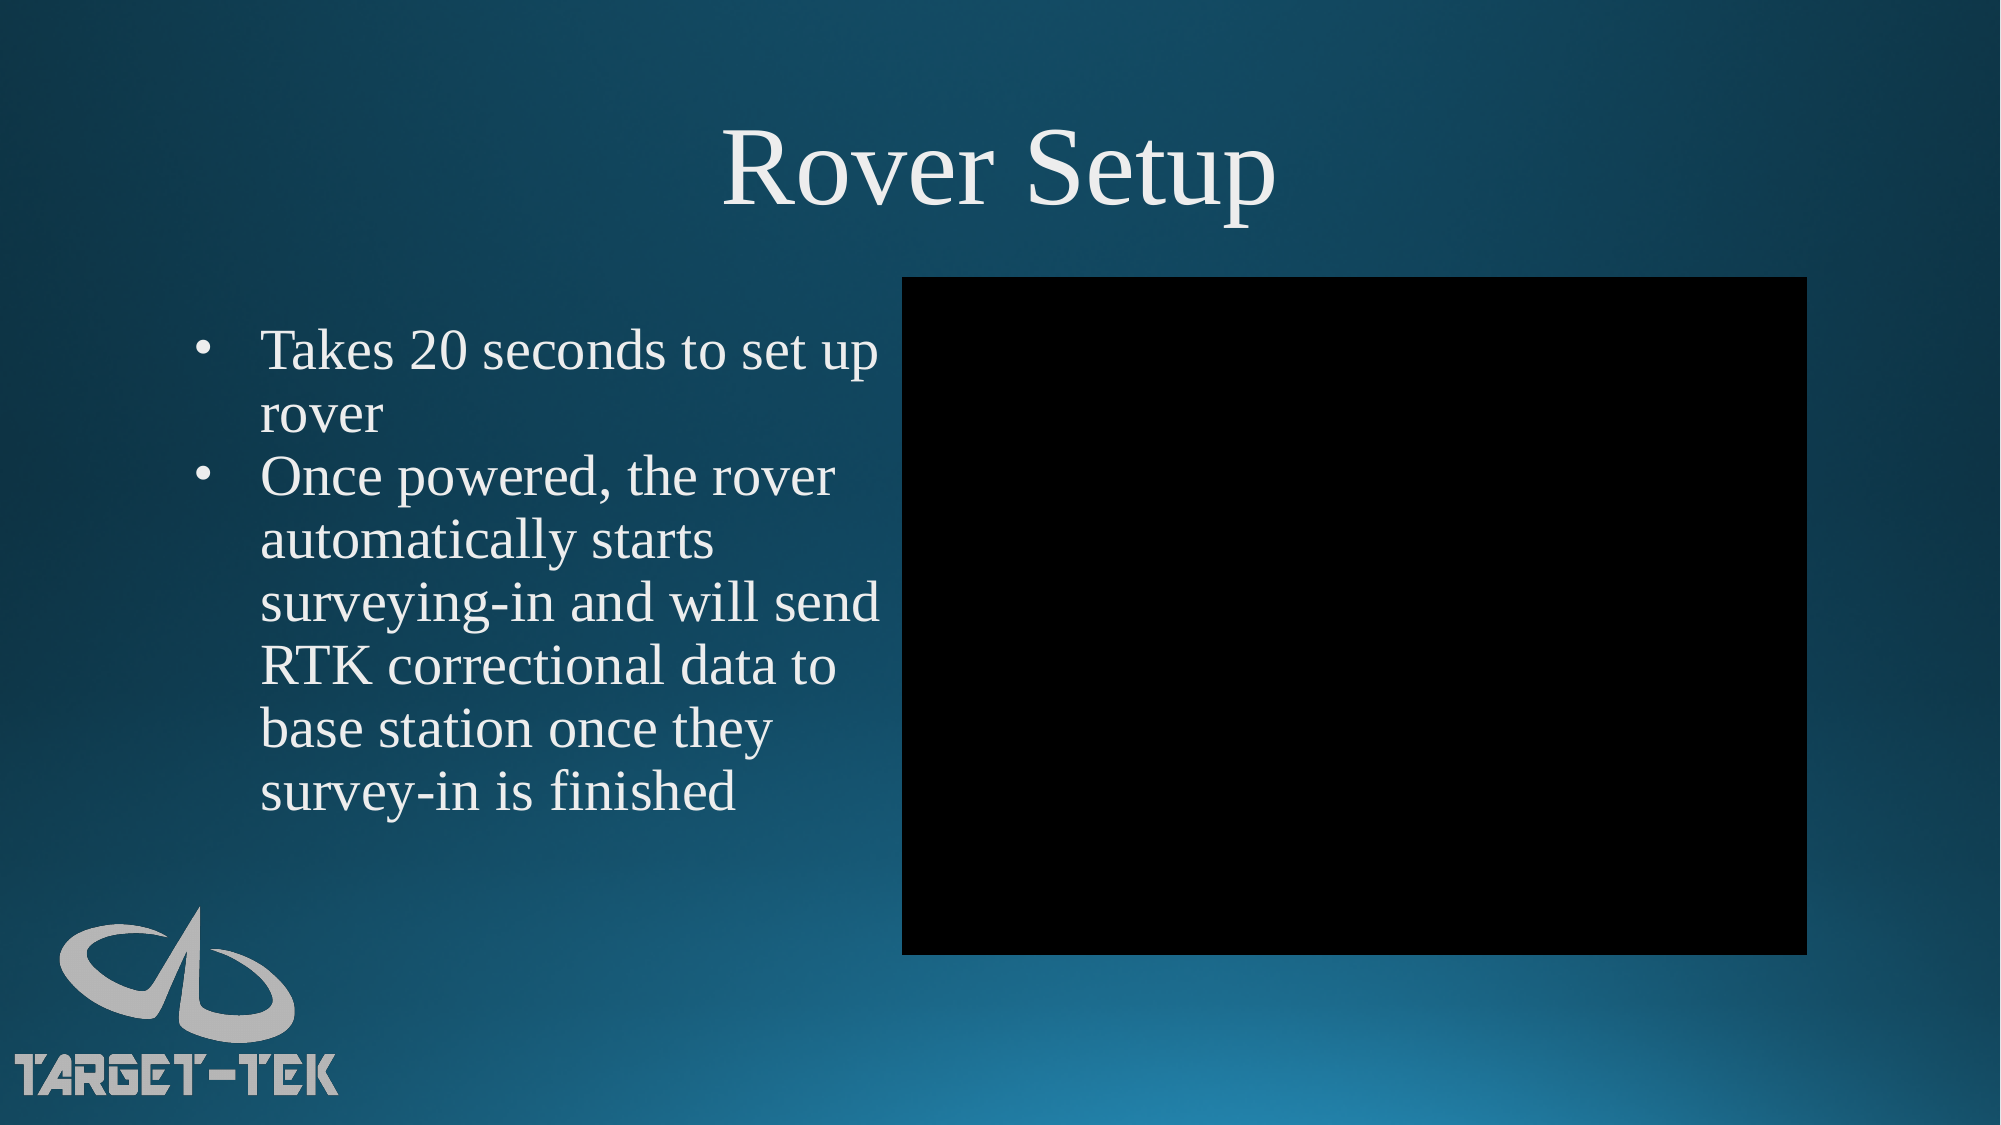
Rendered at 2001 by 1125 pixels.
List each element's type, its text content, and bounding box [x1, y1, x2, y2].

title Rover Setup [137, 59, 1863, 278]
picture [0, 0, 2001, 1125]
text_box Takes 20 seconds to set up rover Once powered, the rover automatically starts surveying-in and will send RTK correctional data to base station once they survey-in is finished [170, 277, 900, 866]
